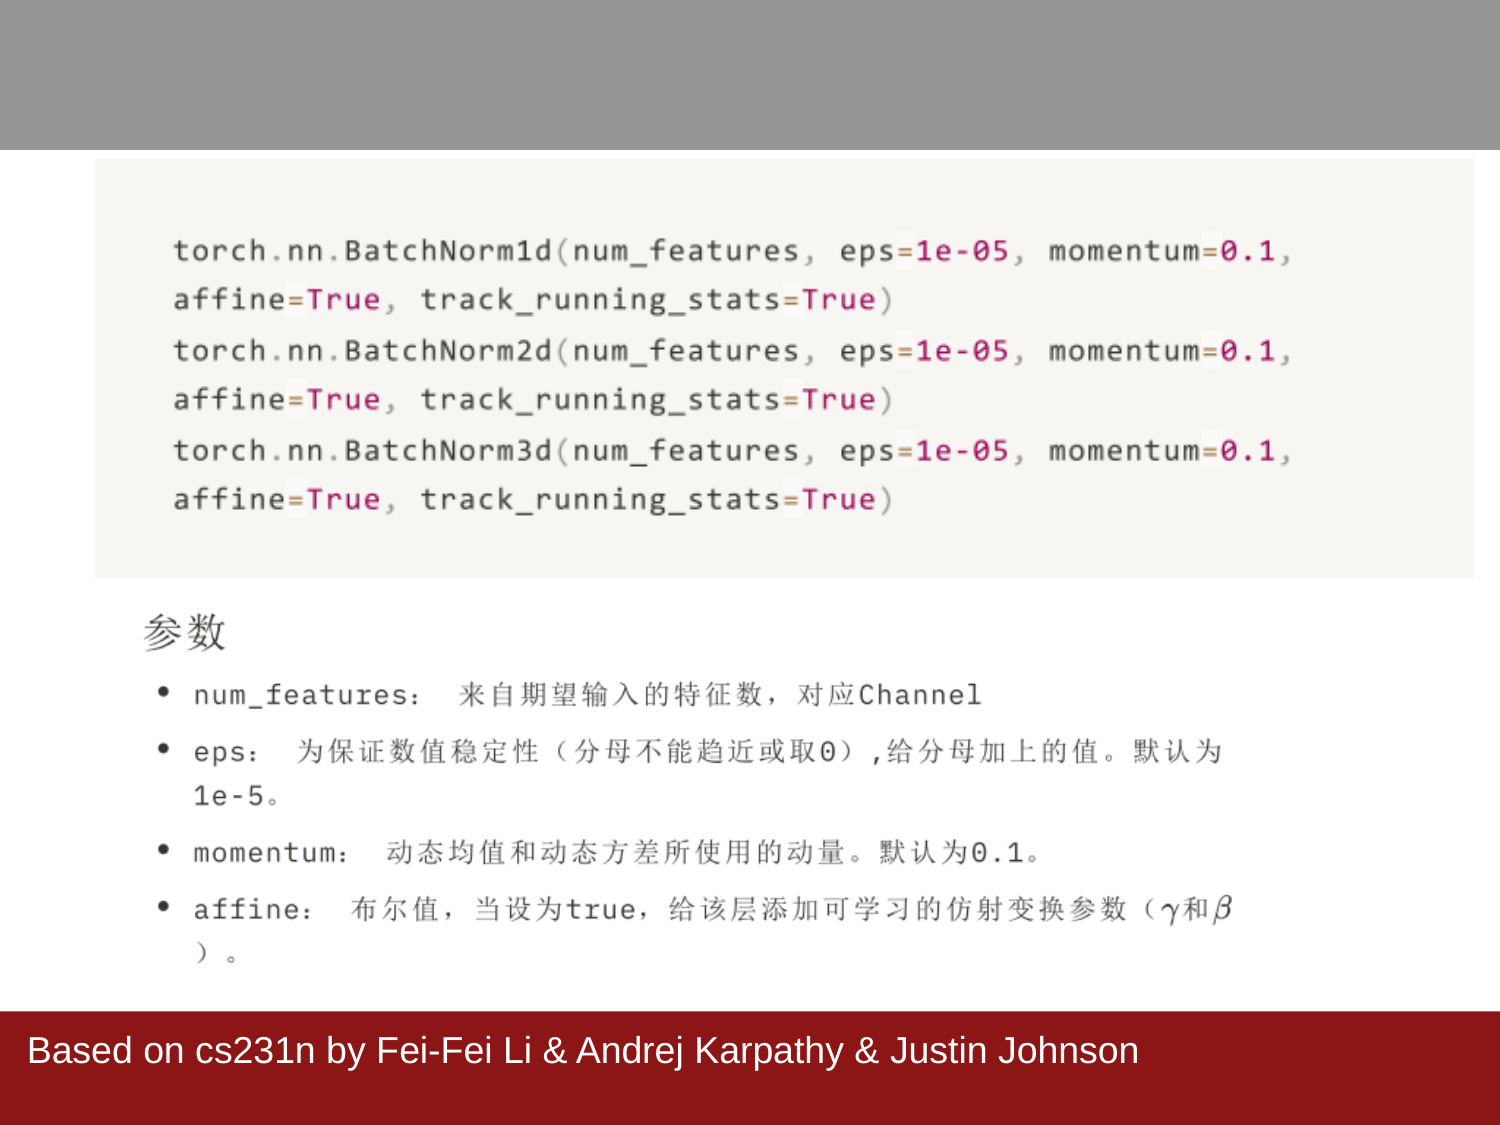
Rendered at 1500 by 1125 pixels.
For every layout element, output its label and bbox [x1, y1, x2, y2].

picture [111, 592, 1331, 995]
picture [68, 159, 1474, 578]
